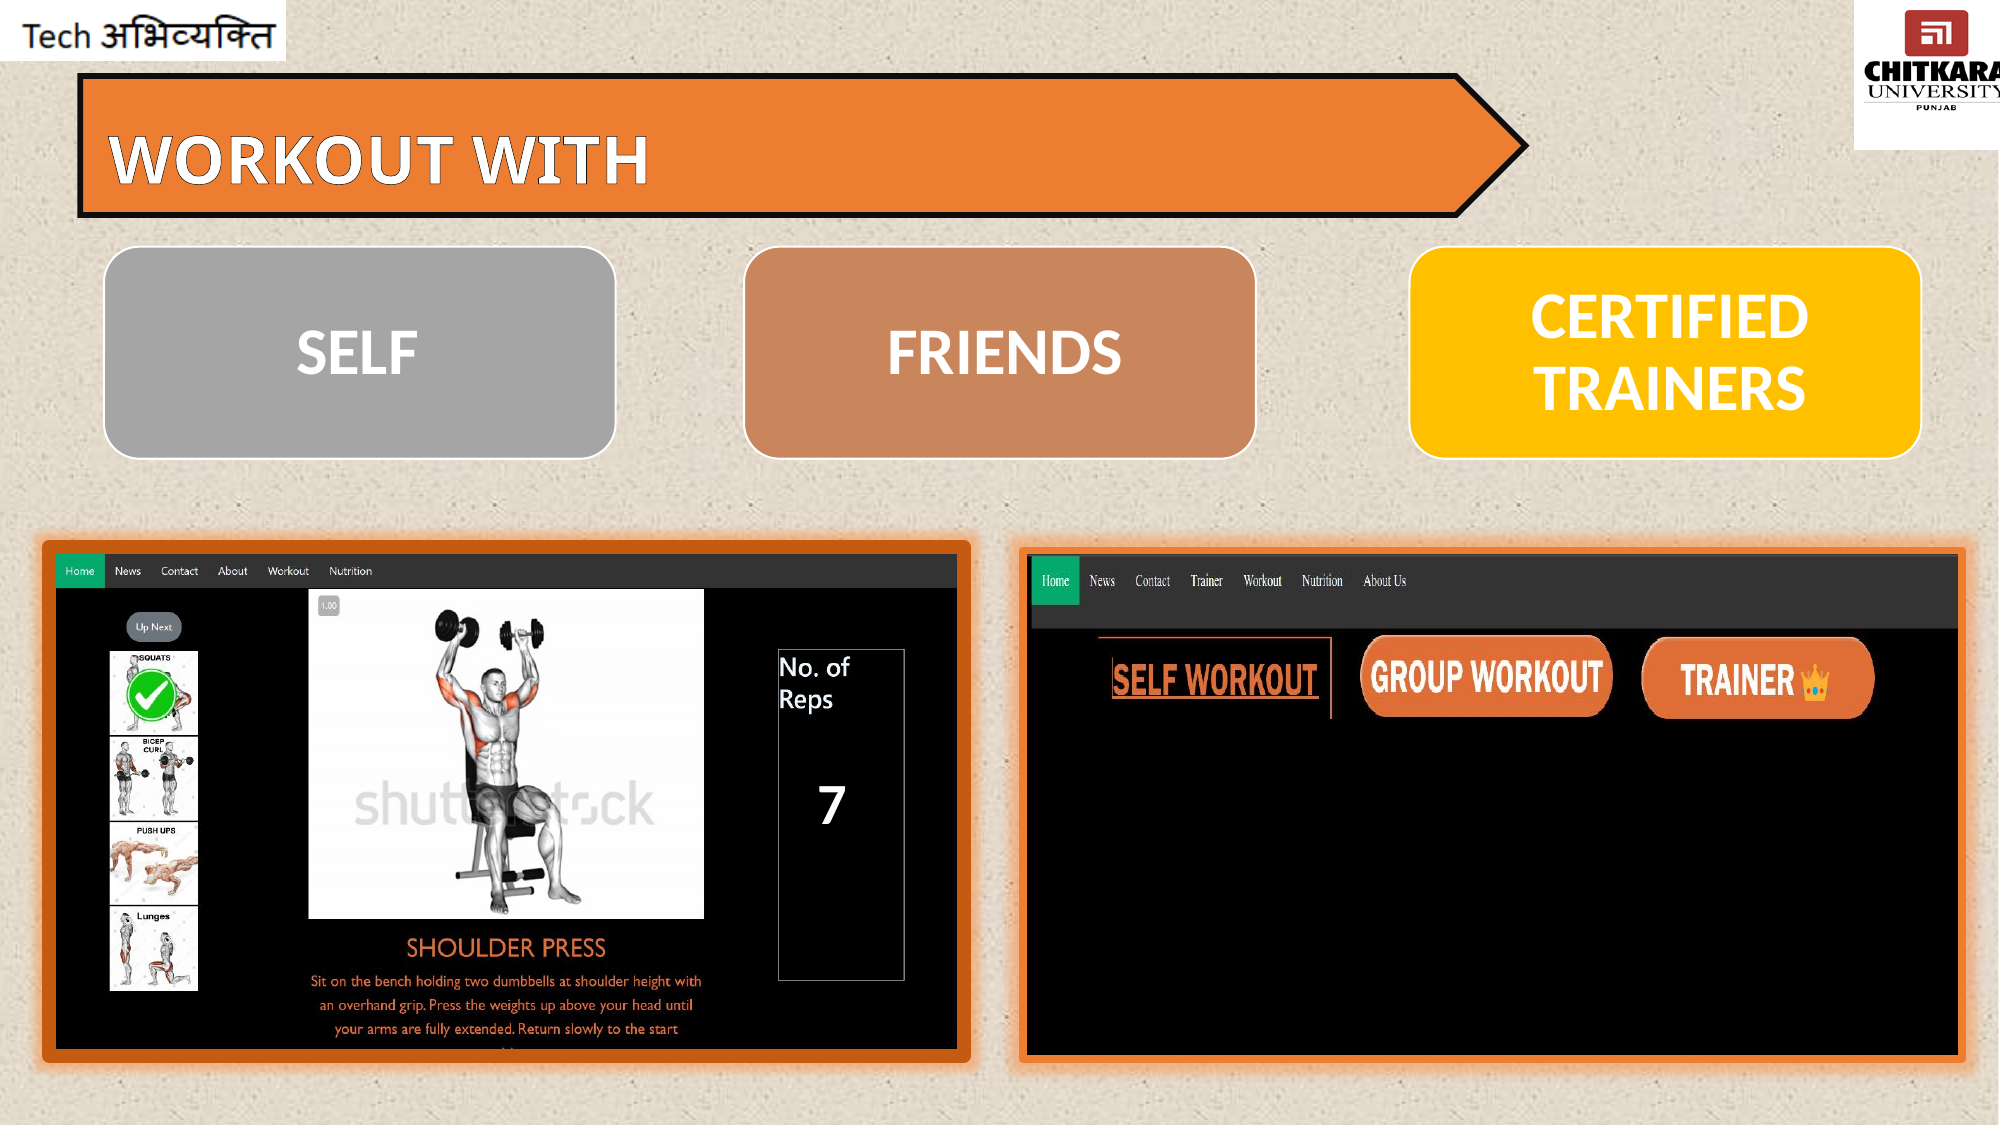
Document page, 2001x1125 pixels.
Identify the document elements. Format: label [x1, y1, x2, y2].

picture [0, 0, 286, 61]
picture [55, 553, 958, 1049]
text_box [0, 0, 1999, 1125]
picture [1854, 0, 2000, 150]
picture [1026, 553, 1959, 1056]
